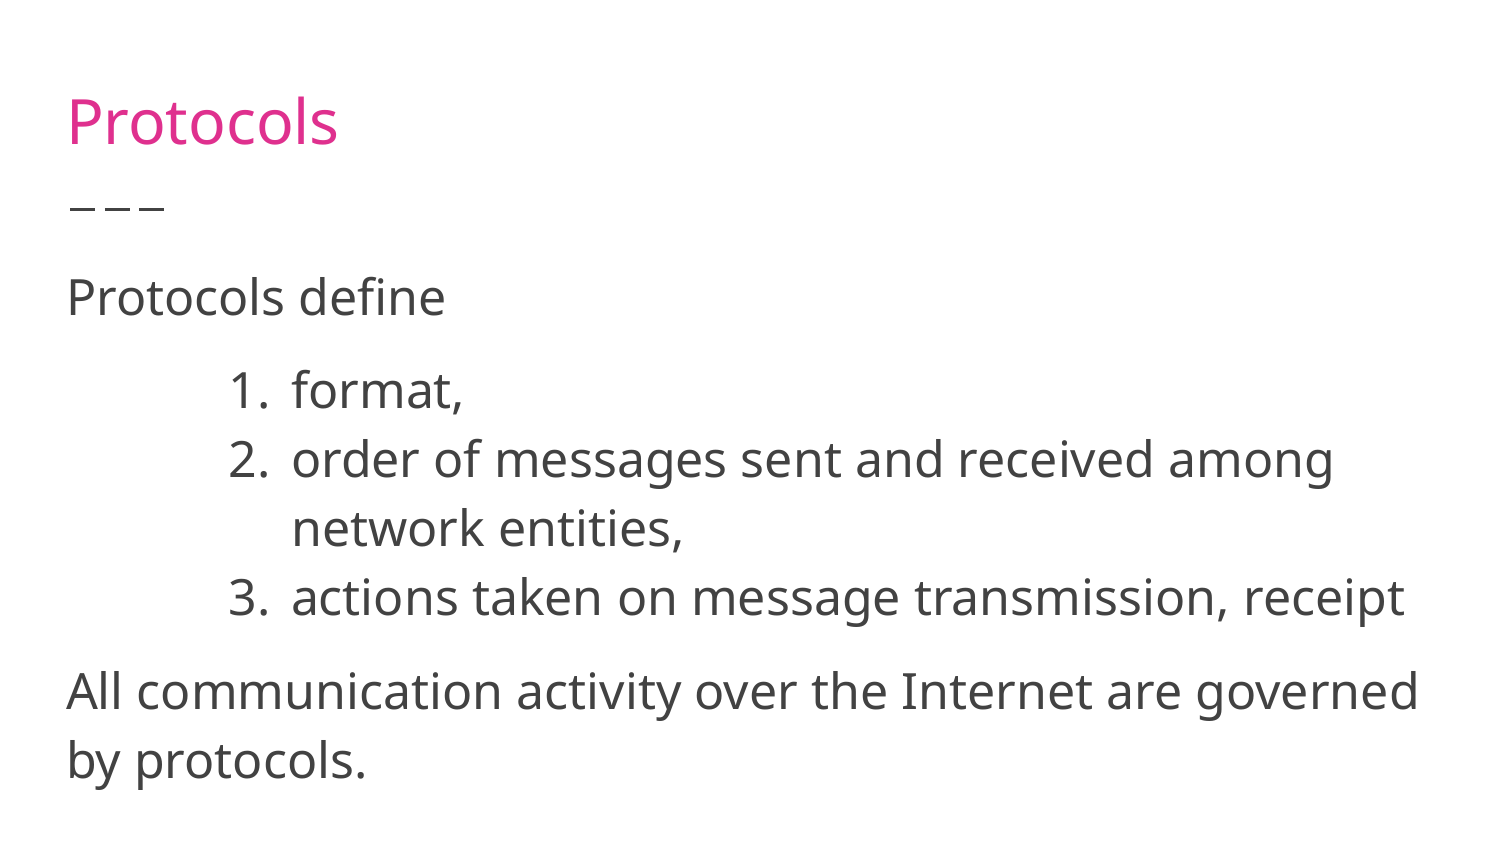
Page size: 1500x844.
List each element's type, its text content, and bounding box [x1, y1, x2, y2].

title Protocols [51, 51, 1449, 172]
list Protocols define format, order of messages sent and received among network entities, actions taken on message transmission, receipt All communication activity over the Internet are governed by protocols. [51, 240, 1449, 807]
